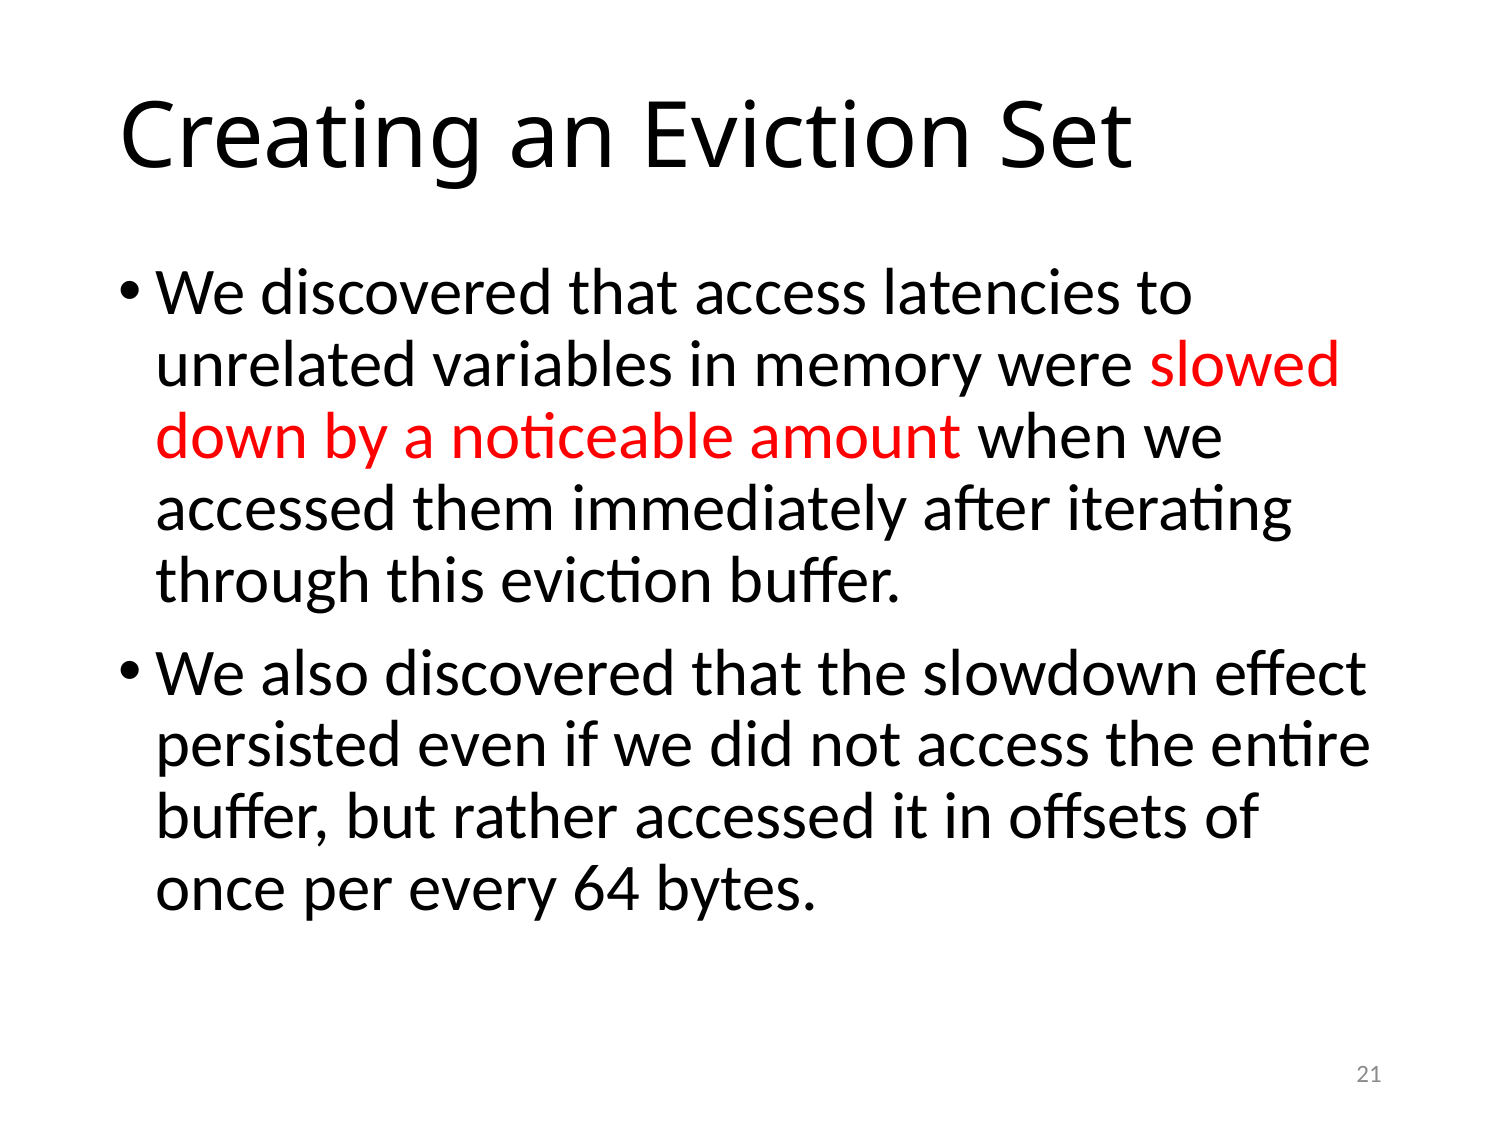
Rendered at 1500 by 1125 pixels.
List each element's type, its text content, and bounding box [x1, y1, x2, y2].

title Creating an Eviction Set [103, 59, 1397, 217]
slide_number 21 [1059, 1042, 1397, 1103]
list We discovered that access latencies to unrelated variables in memory were slowed down by a noticeable amount when we accessed them immediately after iterating through this eviction buffer. We also discovered that the slowdown effect persisted even if we did not access the entire buffer, but rather accessed it in offsets of once per every 64 bytes. [103, 249, 1397, 1014]
